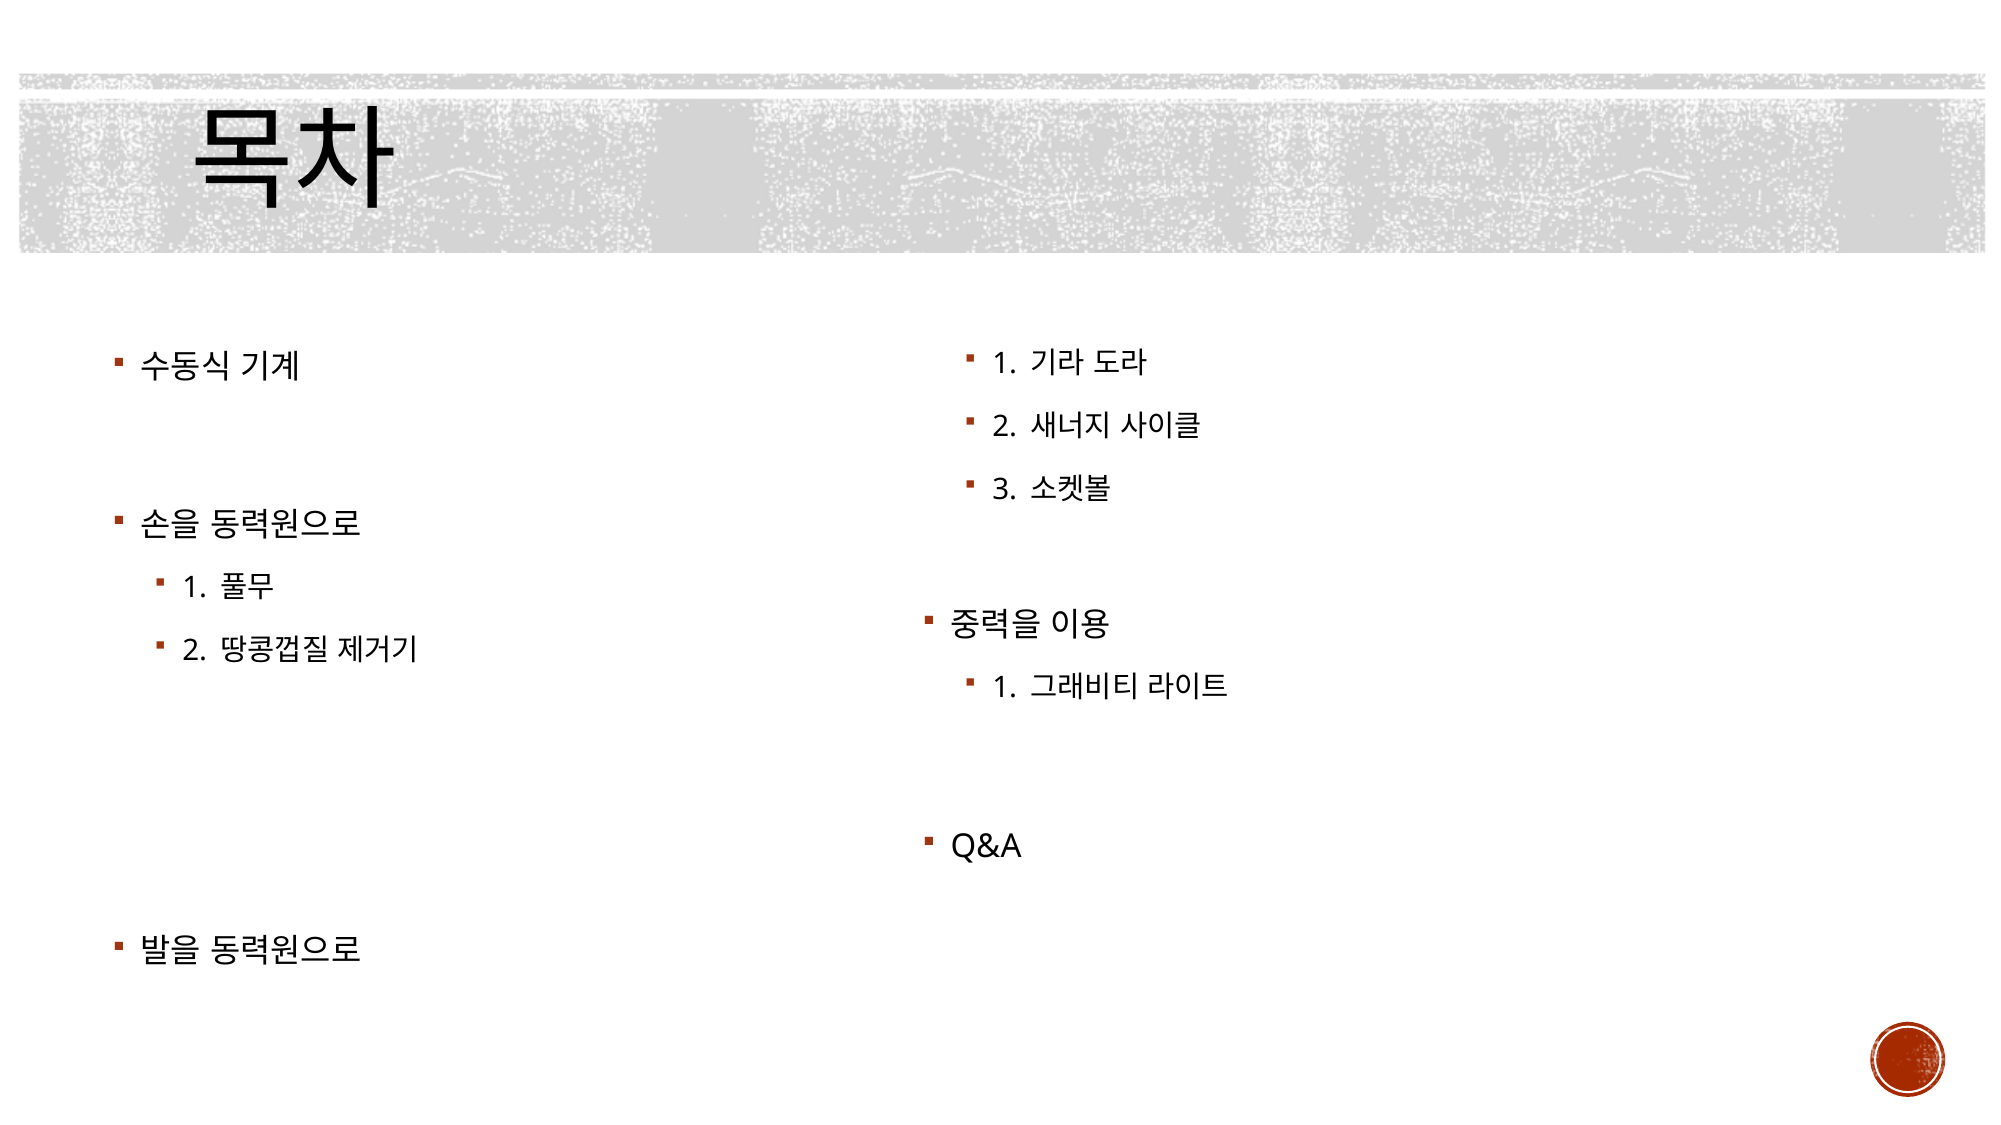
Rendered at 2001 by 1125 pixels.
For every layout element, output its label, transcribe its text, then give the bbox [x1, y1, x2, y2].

list 수동식 기계 손을 동력원으로 1. 풀무 2. 땅콩껍질 제거기 발을 동력원으로 1. 기라 도라 2. 새너지 사이클 3. 소켓볼 중력을 이용 1. 그래비티 라이트 Q&A [97, 318, 1748, 984]
picture [0, 53, 2000, 254]
